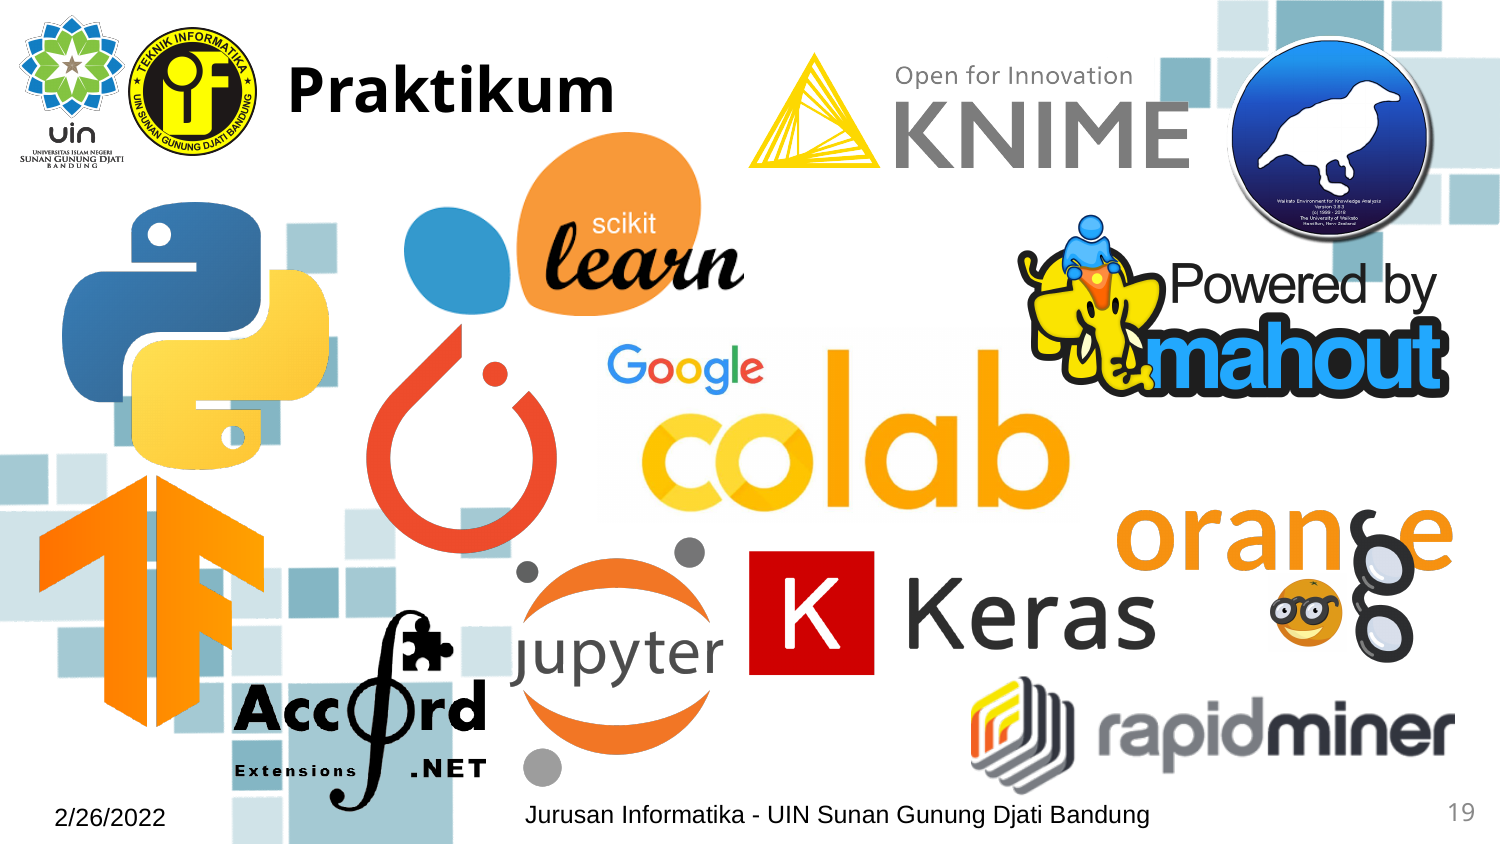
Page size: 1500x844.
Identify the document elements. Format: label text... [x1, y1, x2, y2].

slide_number ‹#› [1449, 798, 1483, 829]
picture [0, 0, 1500, 844]
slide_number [46, 801, 222, 832]
title Praktikum [279, 27, 917, 148]
picture [747, 508, 1455, 821]
footer Jurusan Informatika - UIN Sunan Gunung Djati Bandung [497, 801, 968, 825]
picture [128, 27, 257, 156]
picture [19, 15, 125, 168]
